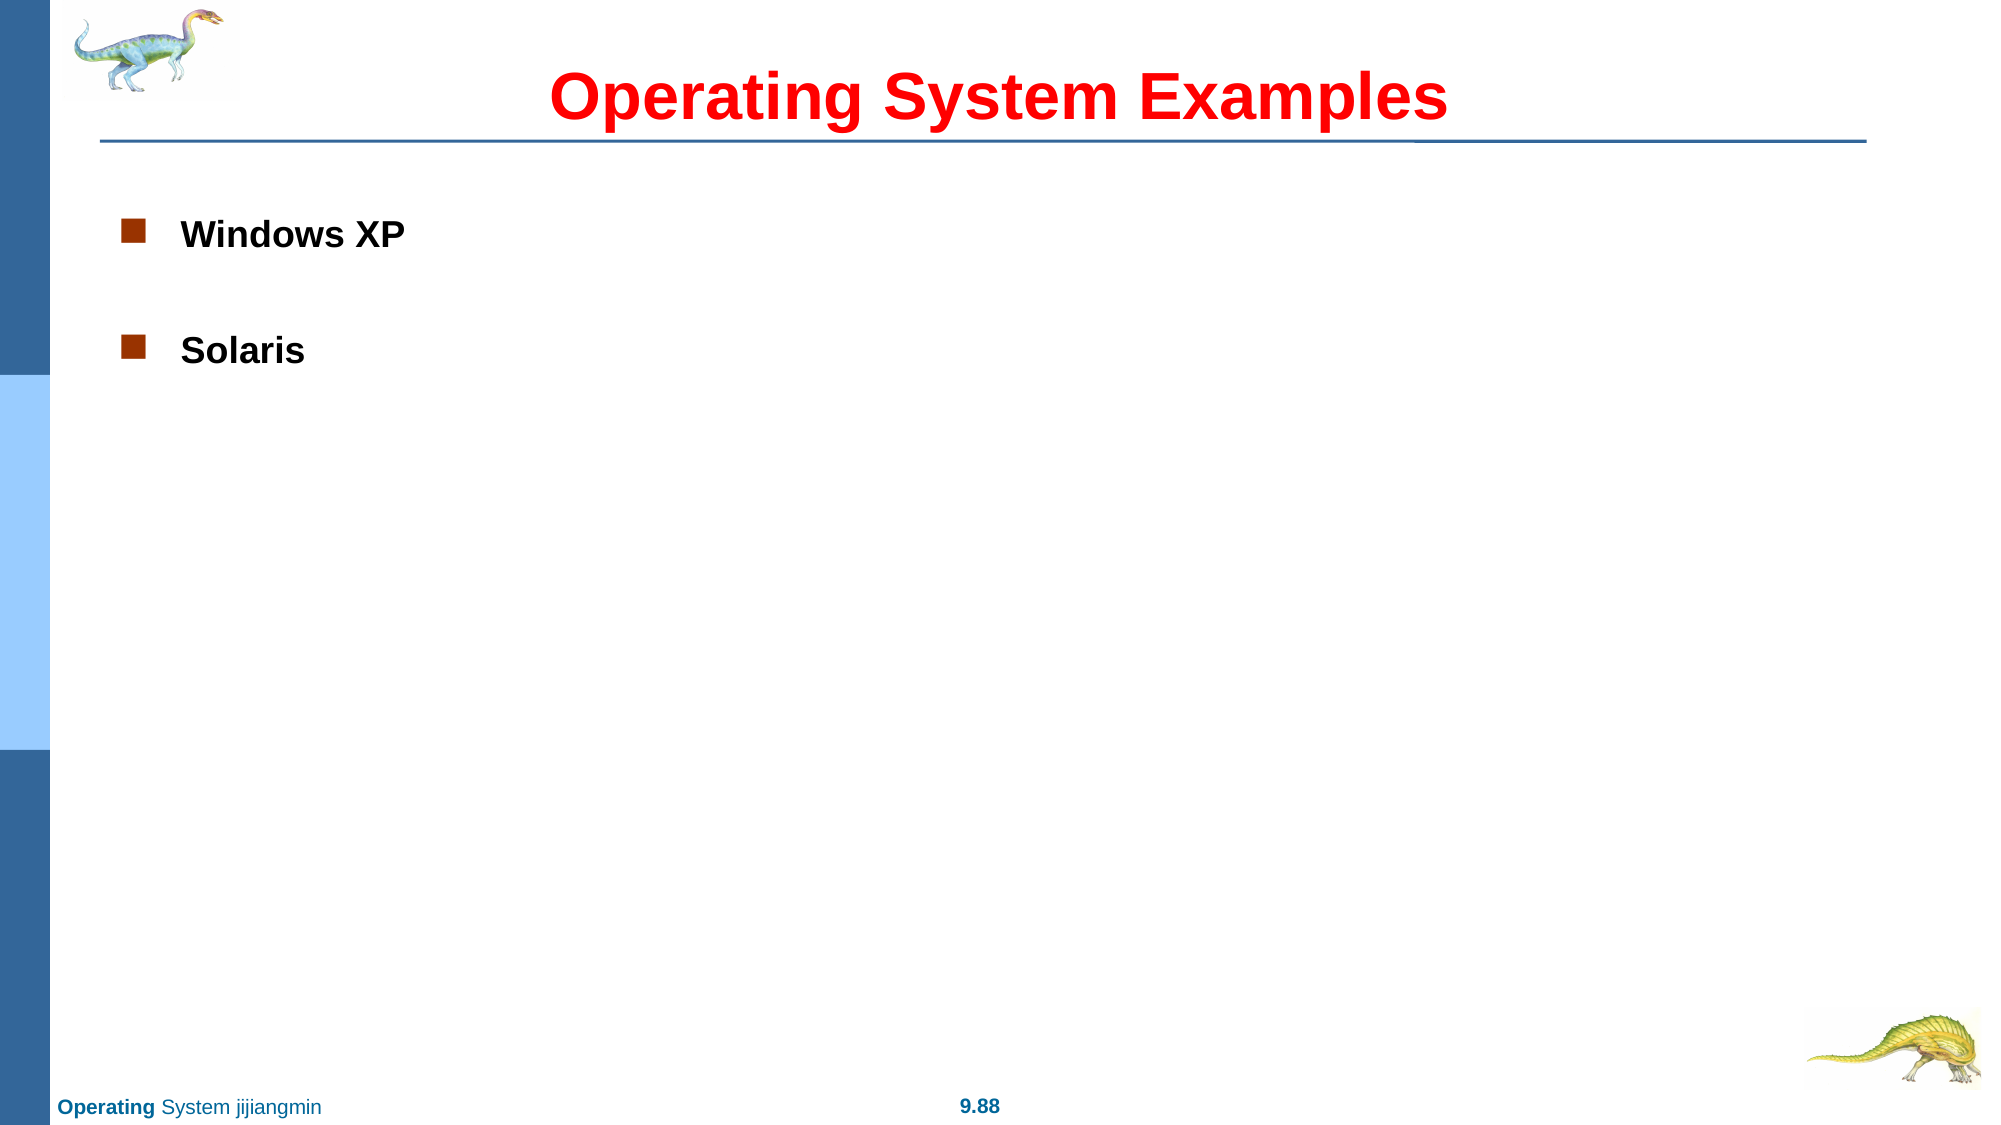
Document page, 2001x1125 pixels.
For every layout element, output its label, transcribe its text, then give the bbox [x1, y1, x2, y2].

list Windows XP Solaris [109, 202, 1910, 946]
title Operating System Examples [99, 45, 1900, 141]
picture [1804, 1007, 1982, 1090]
picture [62, 0, 240, 101]
